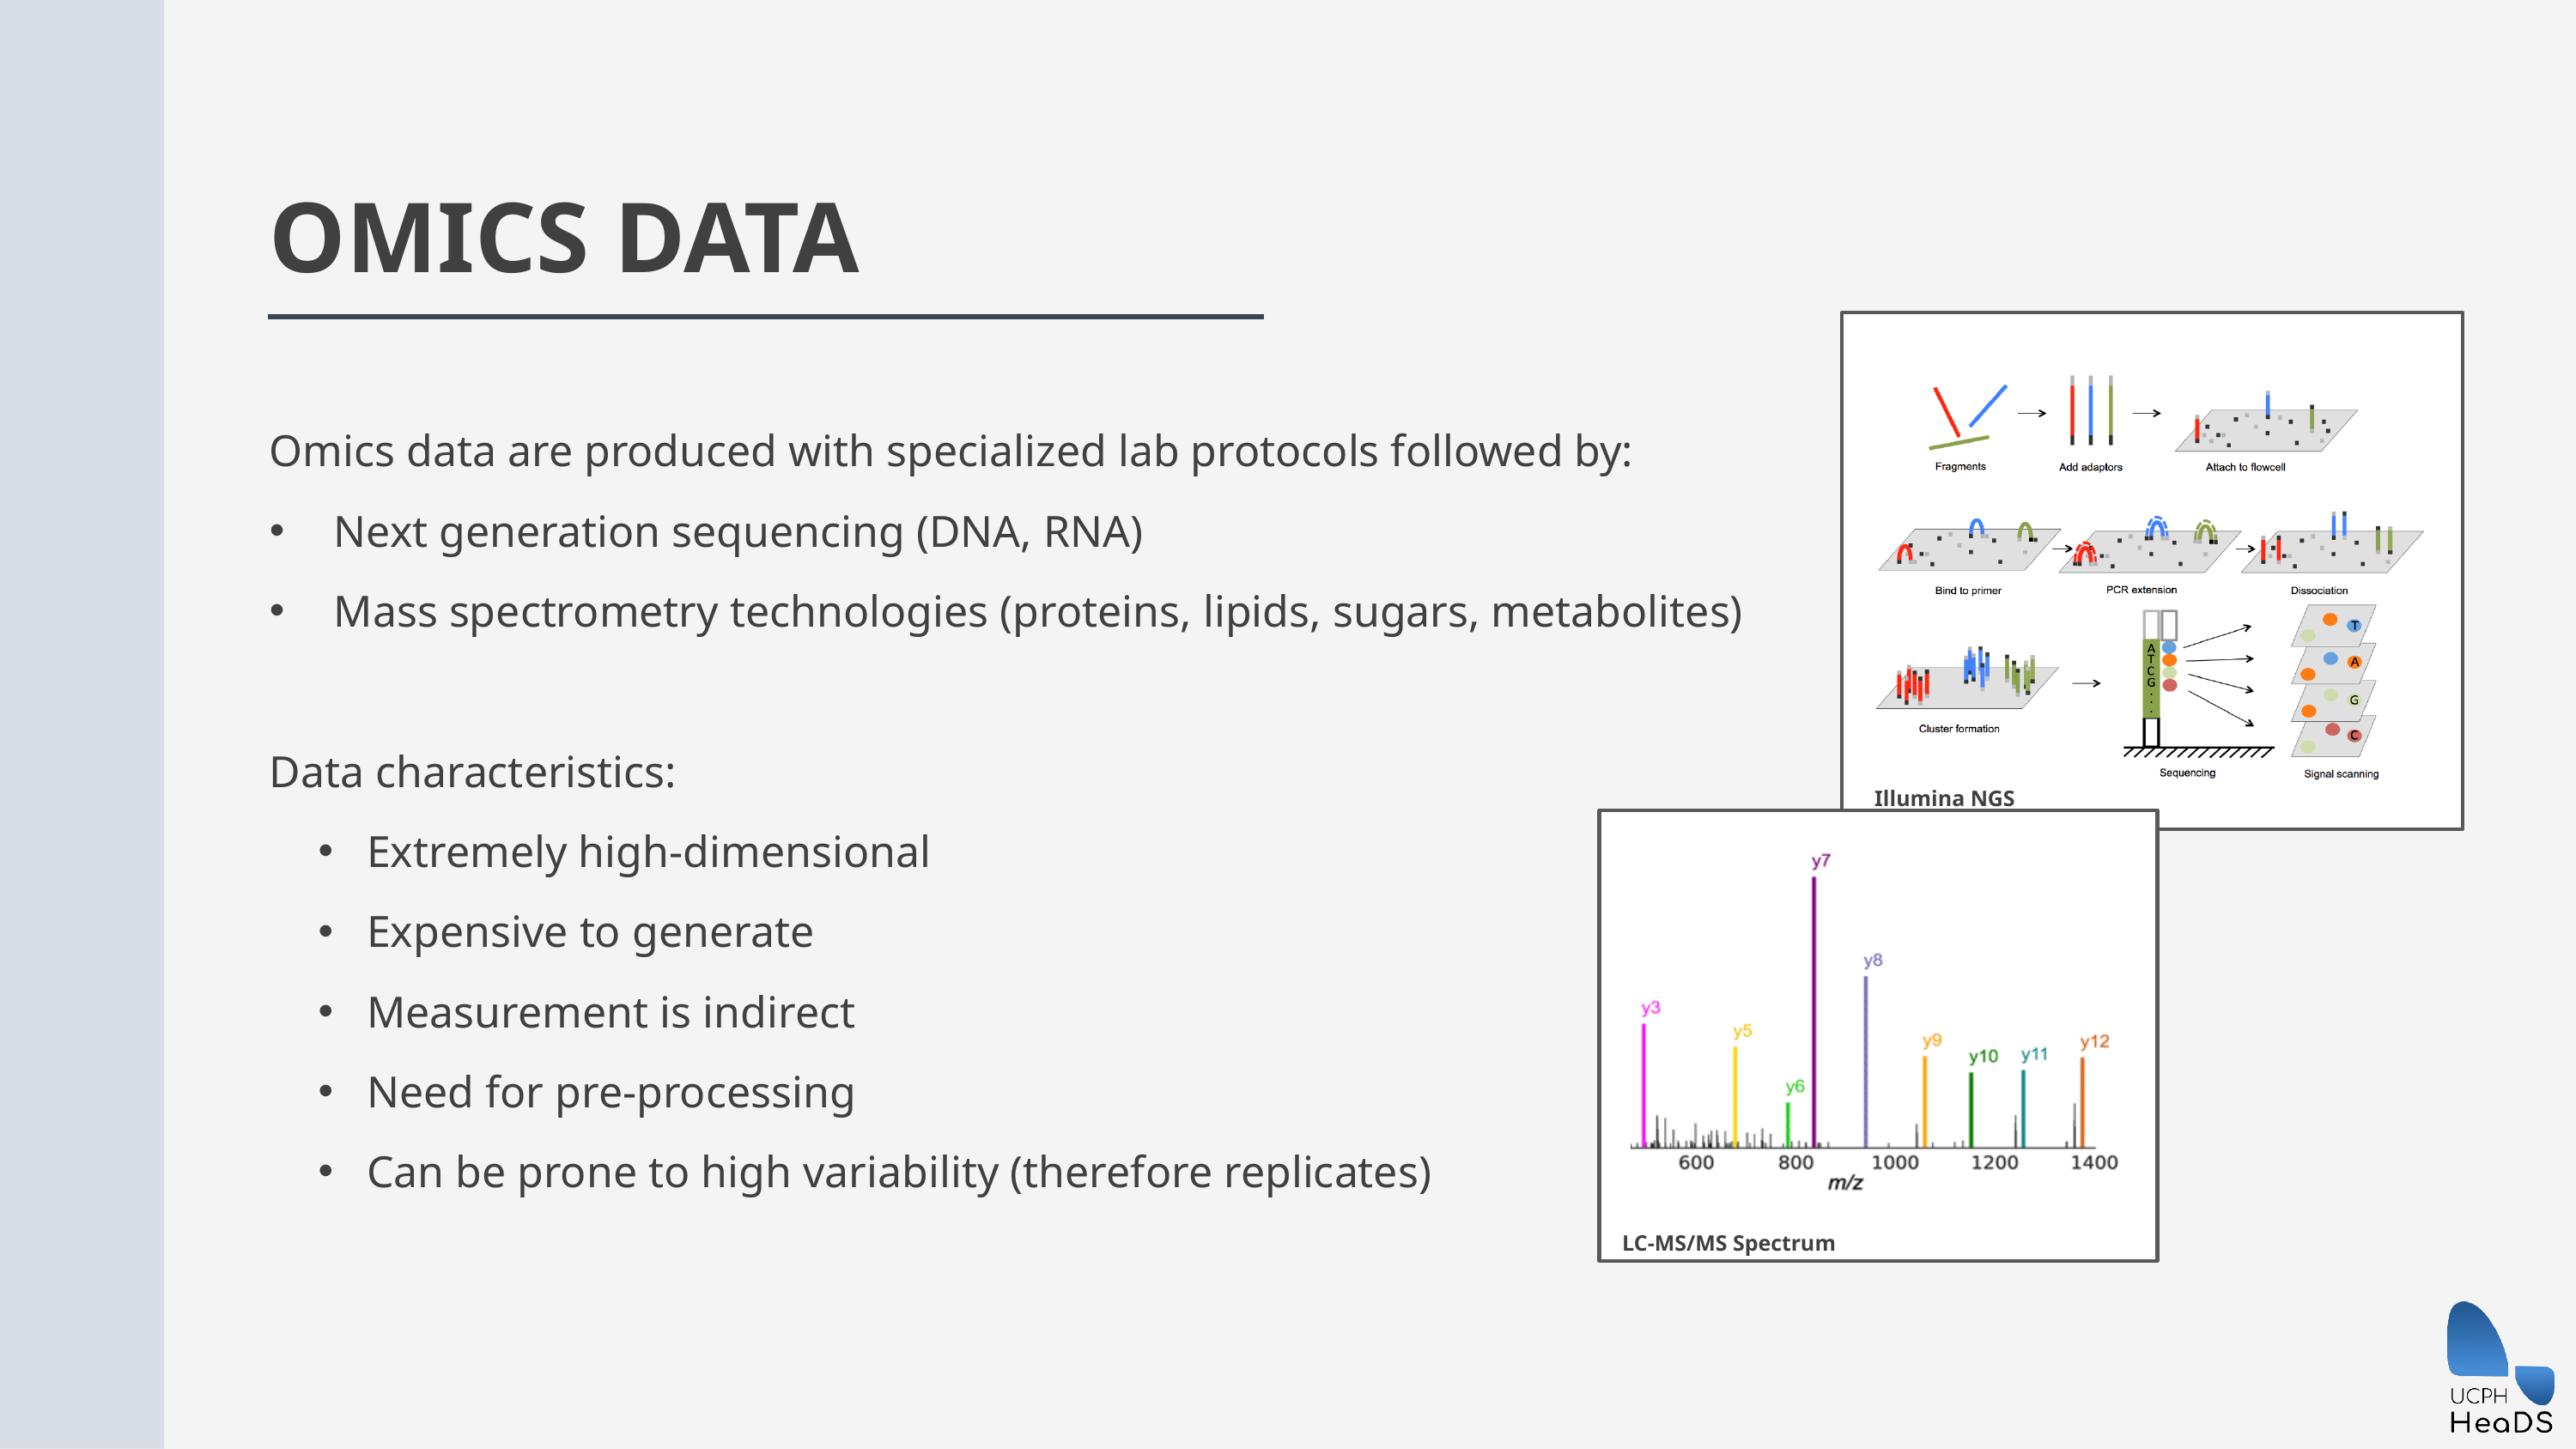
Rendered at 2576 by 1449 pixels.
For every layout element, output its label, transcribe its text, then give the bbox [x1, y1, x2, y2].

picture [2446, 1301, 2555, 1433]
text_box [0, 0, 165, 1449]
text_box Omics data are produced with specialized lab protocols followed by: Next generation sequencing (DNA, RNA) Mass spectrometry technologies (proteins, lipids, sugars, metabolites) Data characteristics: Extremely high-dimensional Expensive to generate Measurement is indirect Need for pre-processing Can be prone to high variability (therefore replicates) [269, 395, 1749, 1277]
text_box OMICS DATA [269, 152, 1032, 292]
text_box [1842, 312, 2464, 830]
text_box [1599, 809, 2158, 1261]
